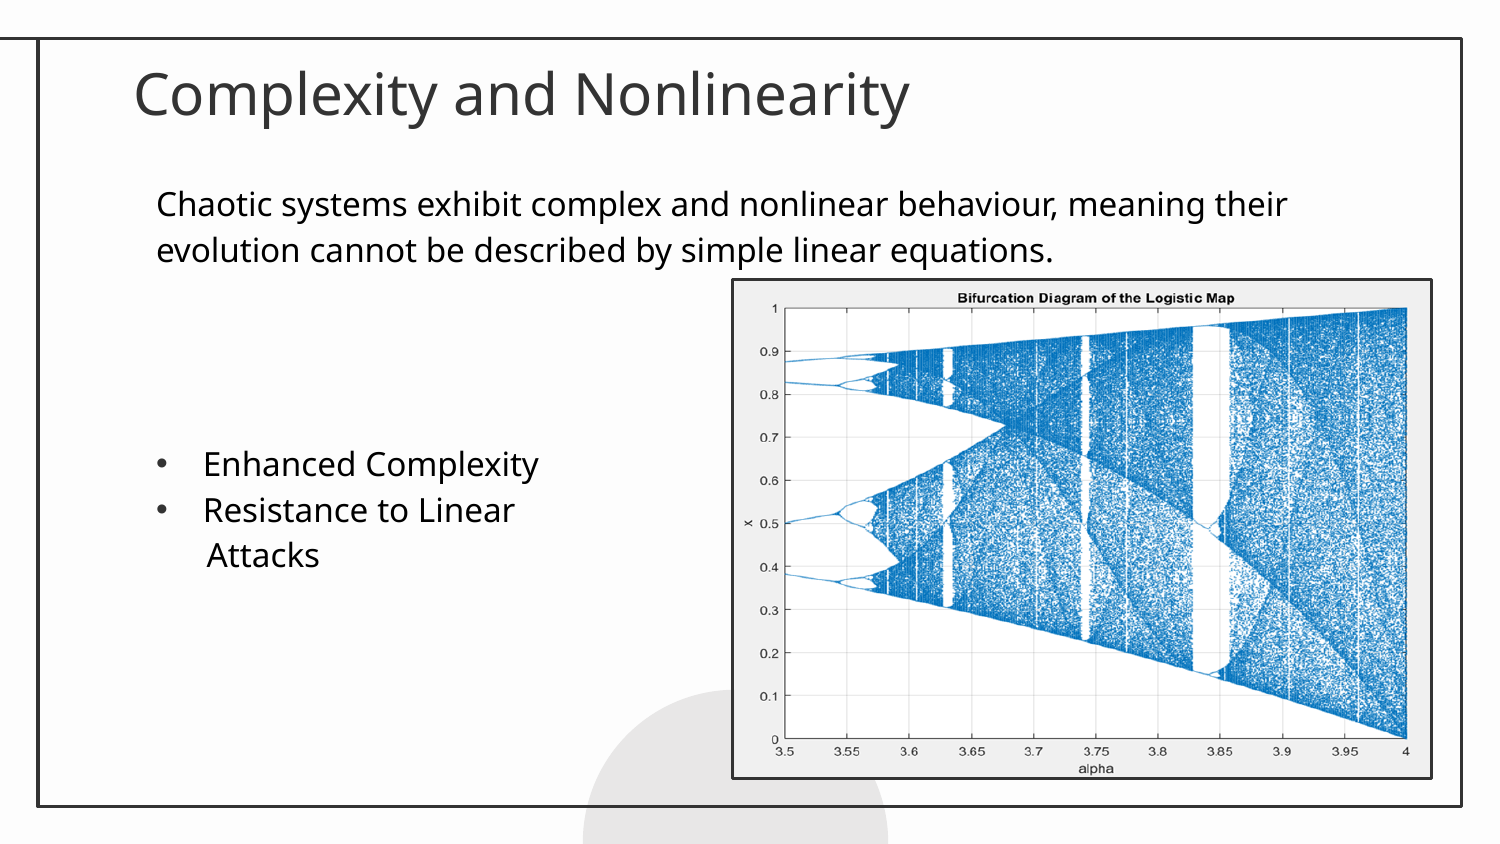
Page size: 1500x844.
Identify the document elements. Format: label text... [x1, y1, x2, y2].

subtitle Enhanced Complexity Resistance to Linear Attacks [118, 421, 643, 662]
text_box Chaotic systems exhibit complex and nonlinear behaviour, meaning their evolution cannot be described by simple linear equations. [118, 162, 1431, 403]
title Complexity and Nonlinearity [118, 42, 1267, 162]
picture [733, 280, 1431, 778]
